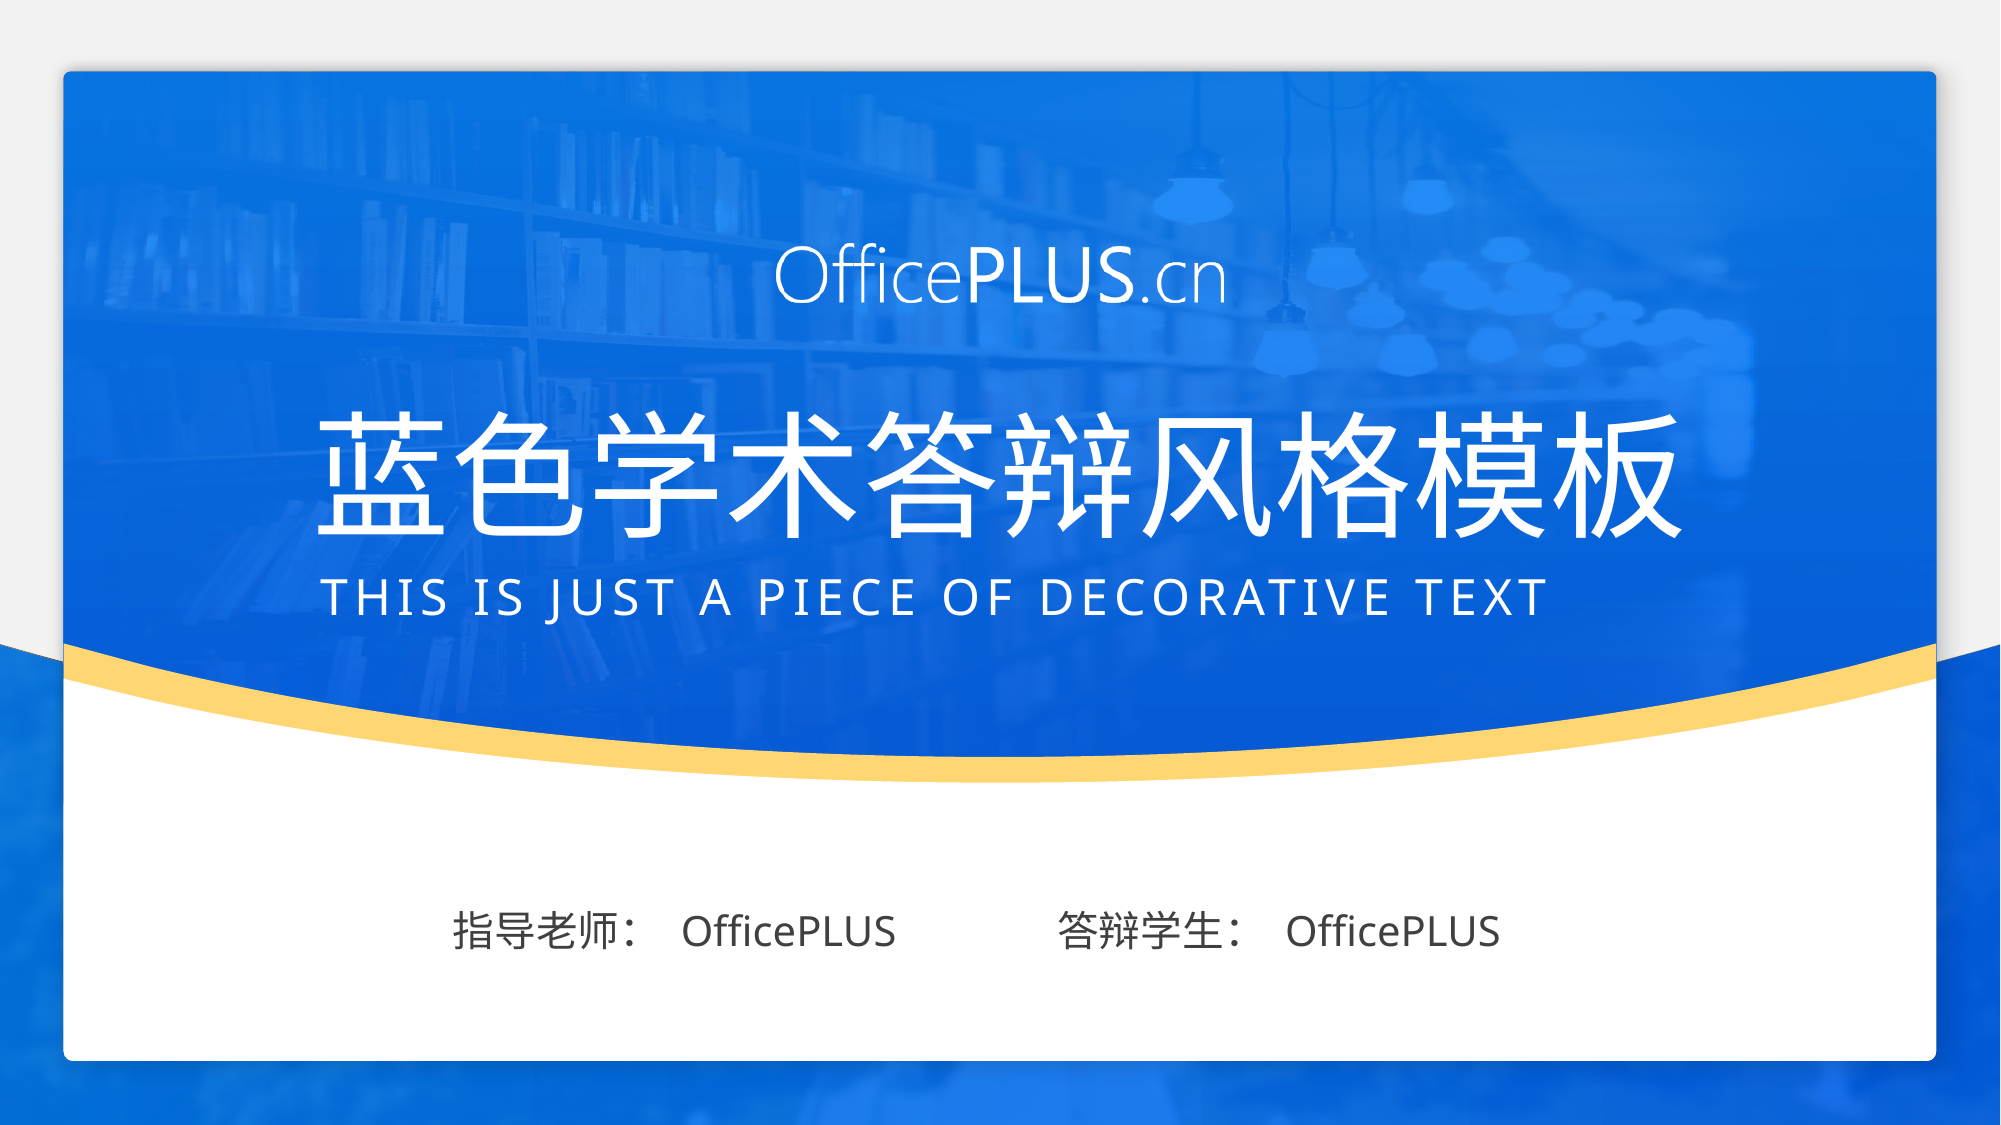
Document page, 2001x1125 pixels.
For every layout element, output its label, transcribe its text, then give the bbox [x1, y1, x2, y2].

picture [776, 243, 1224, 303]
title 蓝色学术答辩风格模板 [163, 403, 1837, 562]
picture [36, 654, 63, 662]
picture [1, 644, 35, 654]
text_box 答辩学生： OfficePLUS [1042, 897, 1609, 964]
text_box 指导老师： OfficePLUS [438, 897, 958, 964]
list THIS IS JUST A PIECE OF DECORATIVE TEXT [314, 564, 1686, 625]
